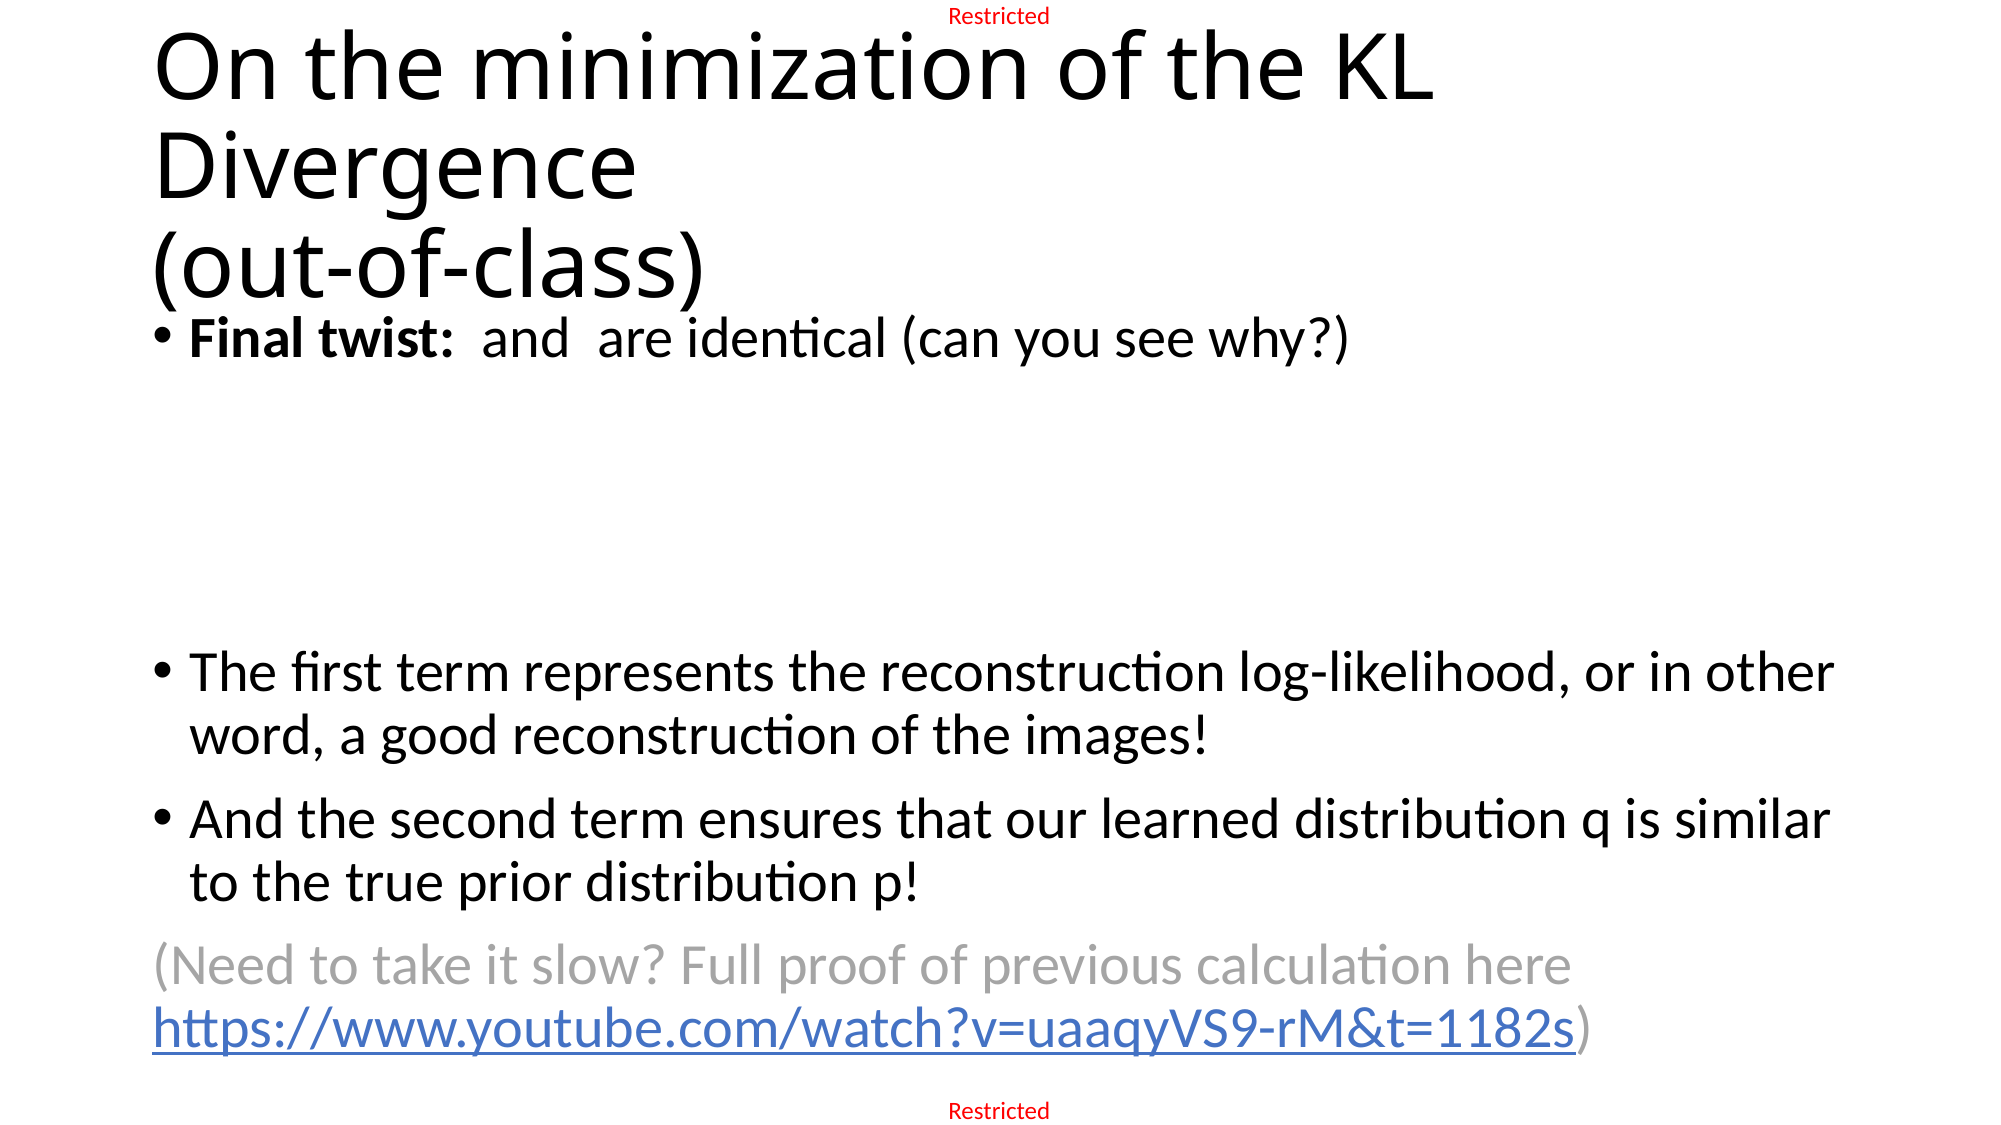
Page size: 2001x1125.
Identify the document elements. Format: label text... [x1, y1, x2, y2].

title On the minimization of the KL Divergence (out-of-class) [137, 59, 1863, 278]
